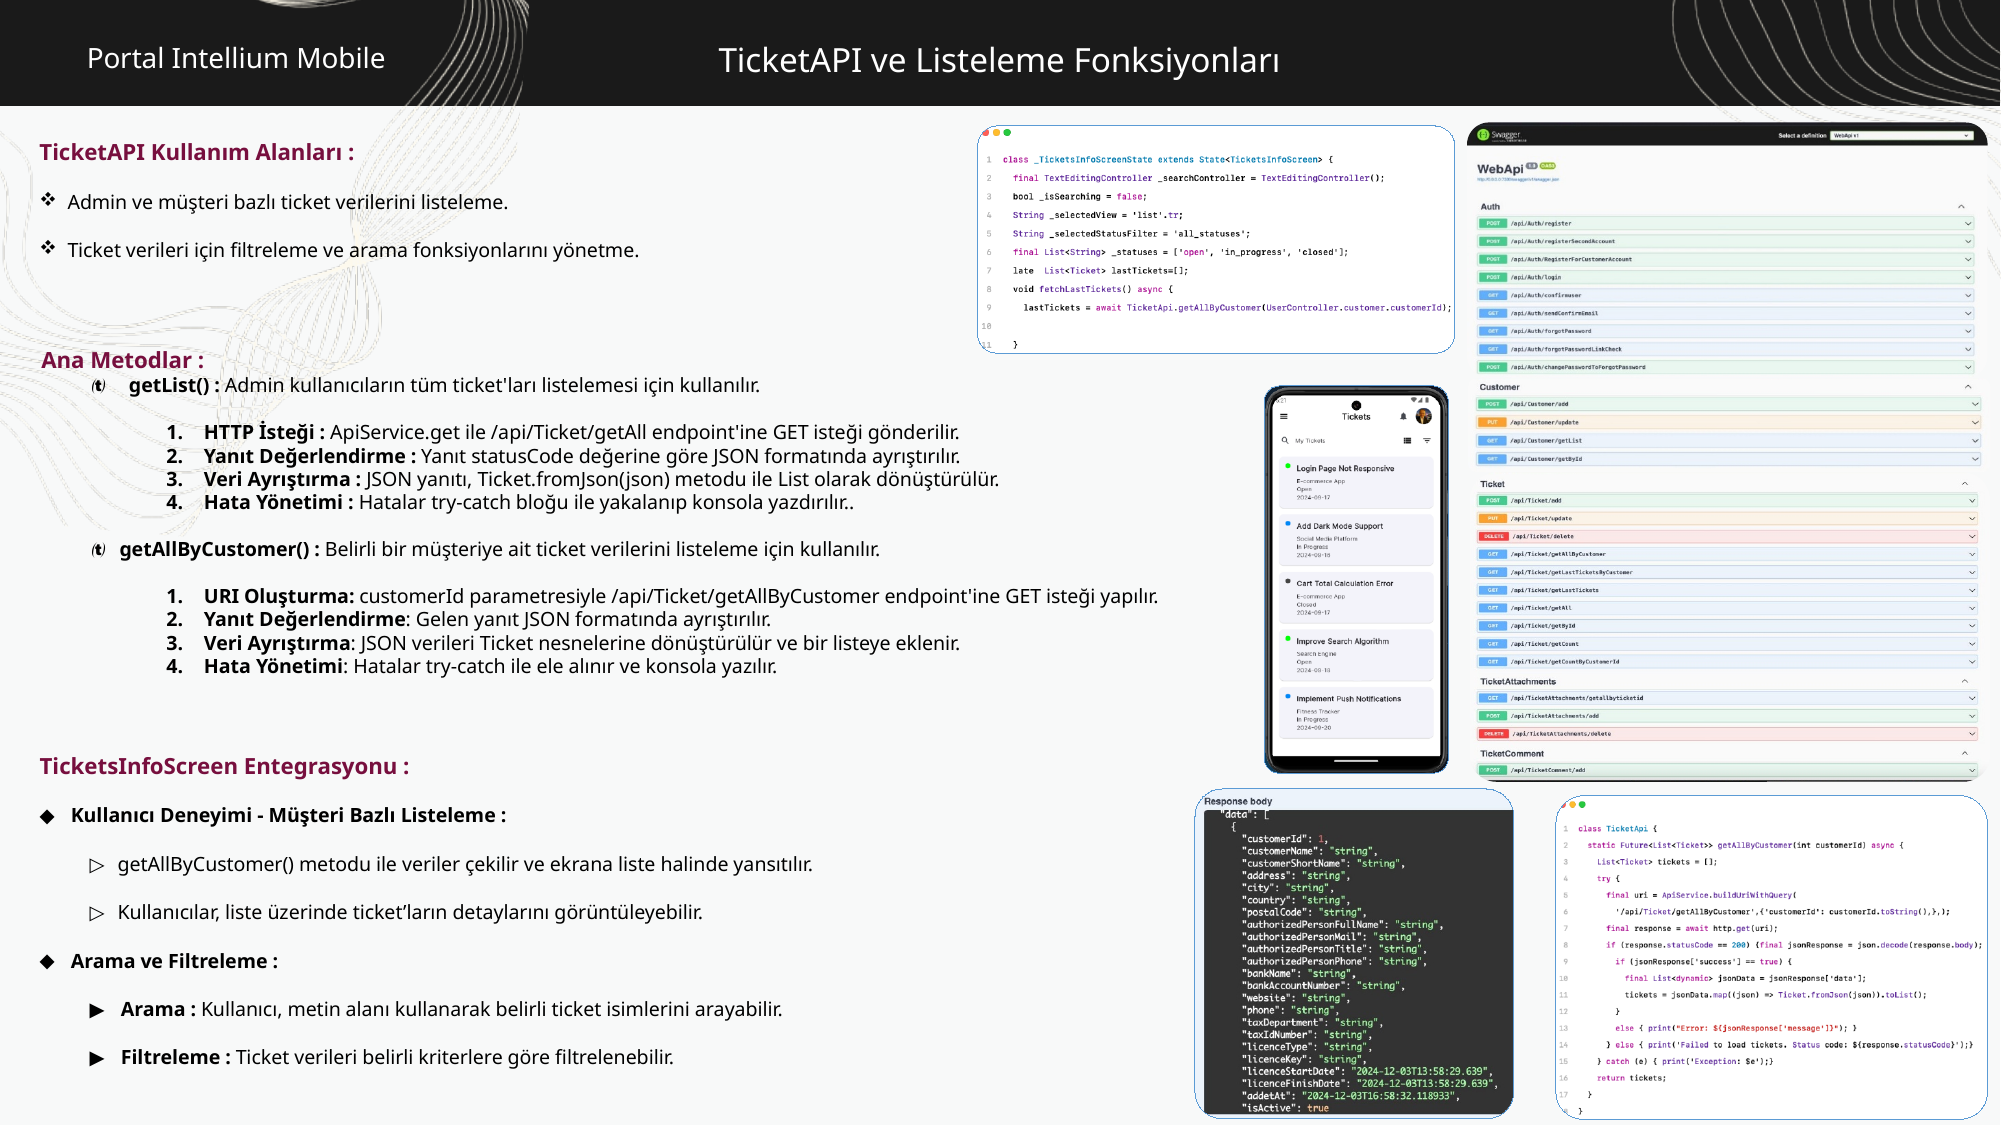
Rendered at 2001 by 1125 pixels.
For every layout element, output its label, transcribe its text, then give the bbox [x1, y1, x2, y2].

text_box Ana Metodlar : getList() : Admin kullanıcıların tüm ticket'ları listelemesi için kullanılır. HTTP İsteği : ApiService.get ile /api/Ticket/getAll endpoint'ine GET isteği gönderilir. Yanıt Değerlendirme : Yanıt statusCode değerine göre JSON formatında ayrıştırılır. Veri Ayrıştırma : JSON yanıtı, Ticket.fromJson(json) metodu ile List olarak dönüştürülür. Hata Yönetimi : Hatalar try-catch bloğu ile yakalanıp konsola yazdırılır.. getAllByCustomer() : Belirli bir müşteriye ait ticket verilerini listeleme için kullanılır. URI Oluşturma: customerId parametresiyle /api/Ticket/getAllByCustomer endpoint'ine GET isteği yapılır. Yanıt Değerlendirme: Gelen yanıt JSON formatında ayrıştırılır. Veri Ayrıştırma: JSON verileri Ticket nesnelerine dönüştürülür ve bir listeye eklenir. Hata Yönetimi: Hatalar try-catch ile ele alınır ve konsola yazılır. [26, 317, 1247, 685]
picture [1555, 795, 1988, 1120]
picture [1194, 788, 1514, 1119]
text_box [1671, 107, 2000, 318]
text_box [0, 0, 2000, 107]
picture [1264, 385, 1449, 774]
text_box [0, 107, 521, 524]
picture [977, 125, 1455, 354]
text_box TicketAPI Kullanım Alanları : Admin ve müşteri bazlı ticket verilerini listeleme. Ticket verileri için filtreleme ve arama fonksiyonlarını yönetme. [24, 108, 815, 269]
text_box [1466, 122, 1991, 782]
text_box TicketsInfoScreen Entegrasyonu : Kullanıcı Deneyimi - Müşteri Bazlı Listeleme : getAllByCustomer() metodu ile veriler çekilir ve ekrana liste halinde yansıtılır. Kullanıcılar, liste üzerinde ticket’ların detaylarını görüntüleyebilir. Arama ve Filtreleme : Arama : Kullanıcı, metin alanı kullanarak belirli ticket isimlerini arayabilir. Filtreleme : Ticket verileri belirli kriterlere göre filtrelenebilir. [24, 722, 1292, 1077]
